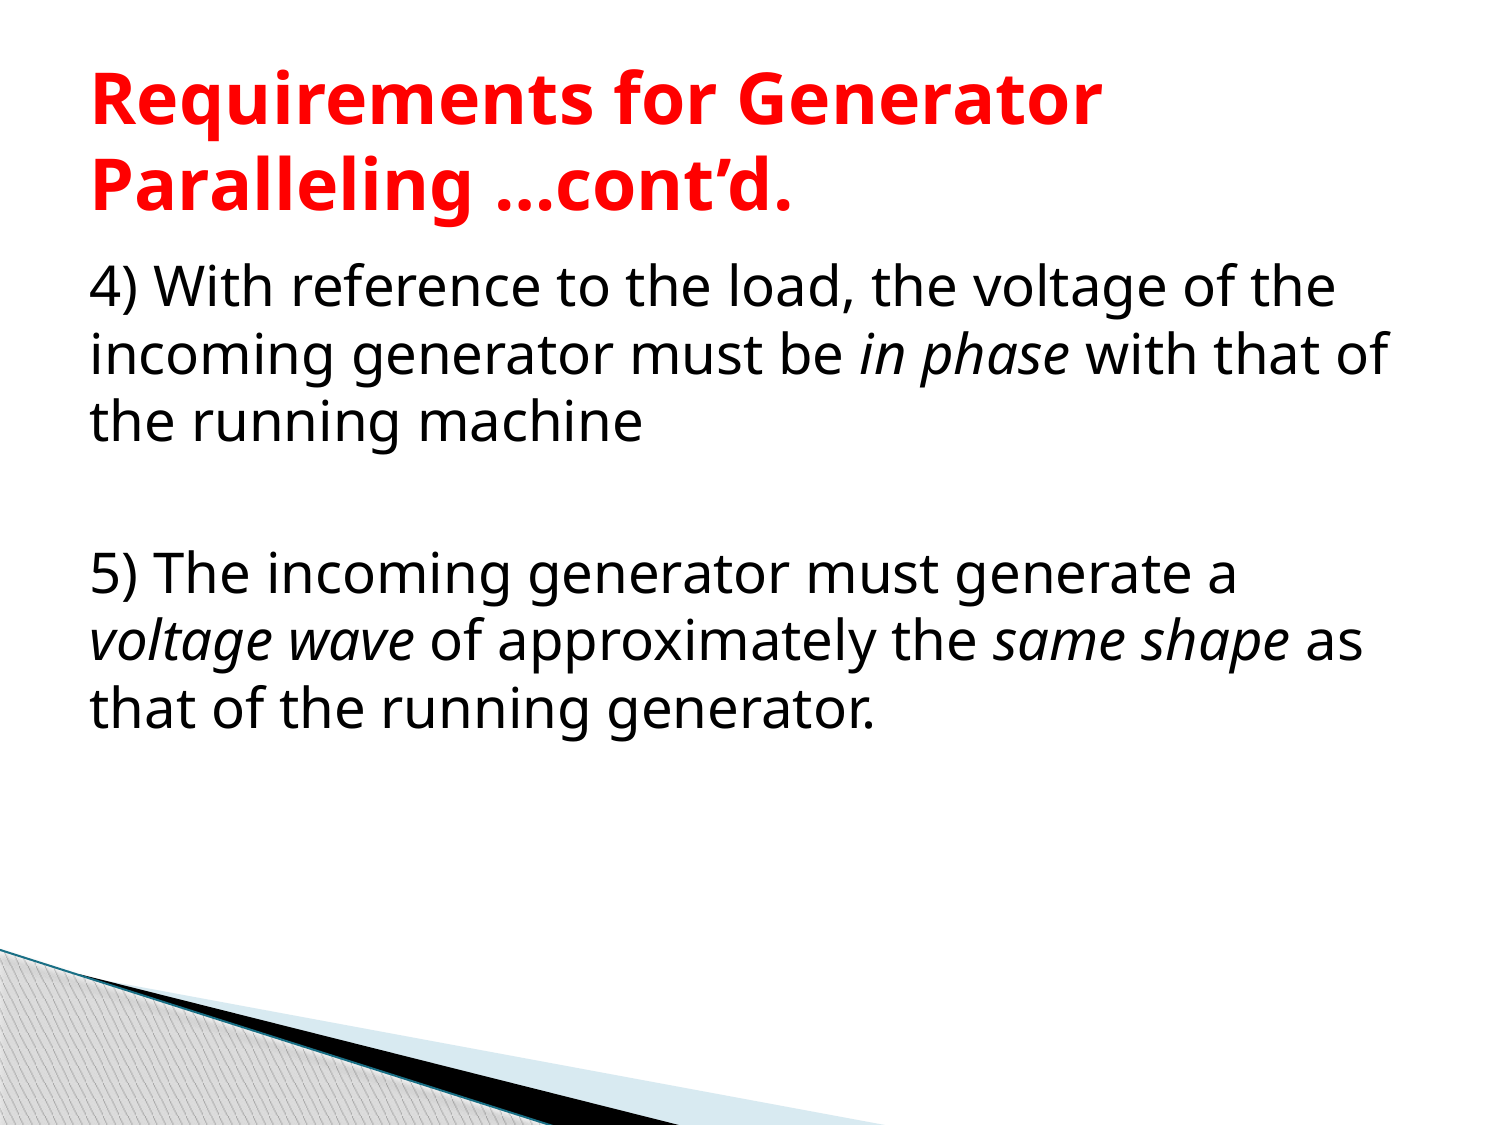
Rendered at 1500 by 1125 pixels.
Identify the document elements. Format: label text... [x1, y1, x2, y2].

list 4) With reference to the load, the voltage of the incoming generator must be in phase with that of the running machine 5) The incoming generator must generate a voltage wave of approximately the same shape as that of the running generator. [75, 243, 1425, 986]
title Requirements for Generator Paralleling …cont’d. [75, 45, 1425, 233]
